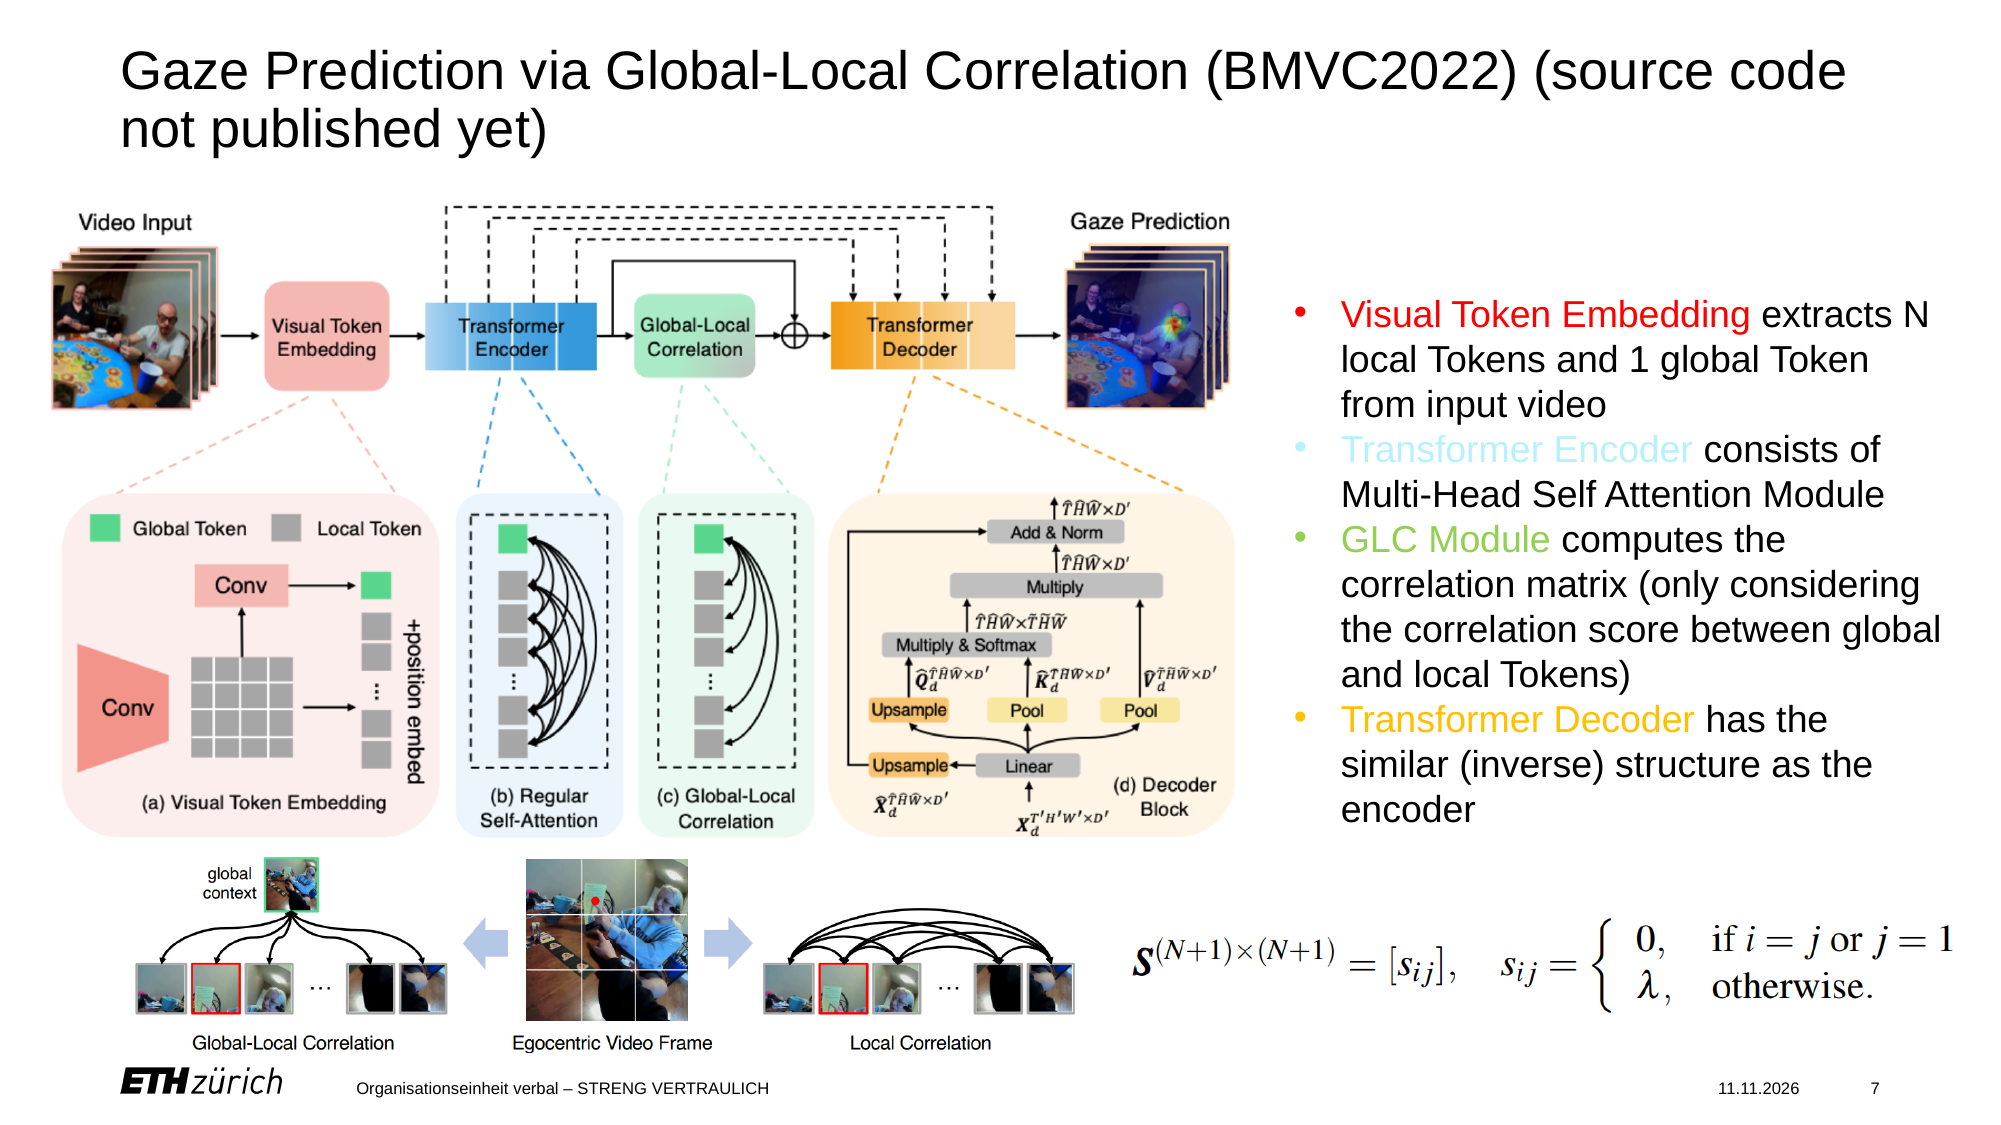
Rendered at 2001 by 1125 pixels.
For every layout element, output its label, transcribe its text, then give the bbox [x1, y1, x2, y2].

title Gaze Prediction via Global-Local Correlation (BMVC2022) (source code not published yet) [120, 42, 1880, 191]
text_box Visual Token Embedding extracts N local Tokens and 1 global Token from input video Transformer Encoder consists of Multi-Head Self Attention Module GLC Module computes the correlation matrix (only considering the correlation score between global and local Tokens) Transformer Decoder has the similar (inverse) structure as the encoder [1279, 282, 1961, 837]
picture [120, 1067, 282, 1094]
footer Organisationseinheit verbal – STRENG VERTRAULICH [356, 1069, 1243, 1106]
picture [1119, 903, 1961, 1020]
picture [42, 190, 1252, 1053]
slide_number 7 [1827, 1069, 1880, 1106]
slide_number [1718, 1069, 1819, 1106]
